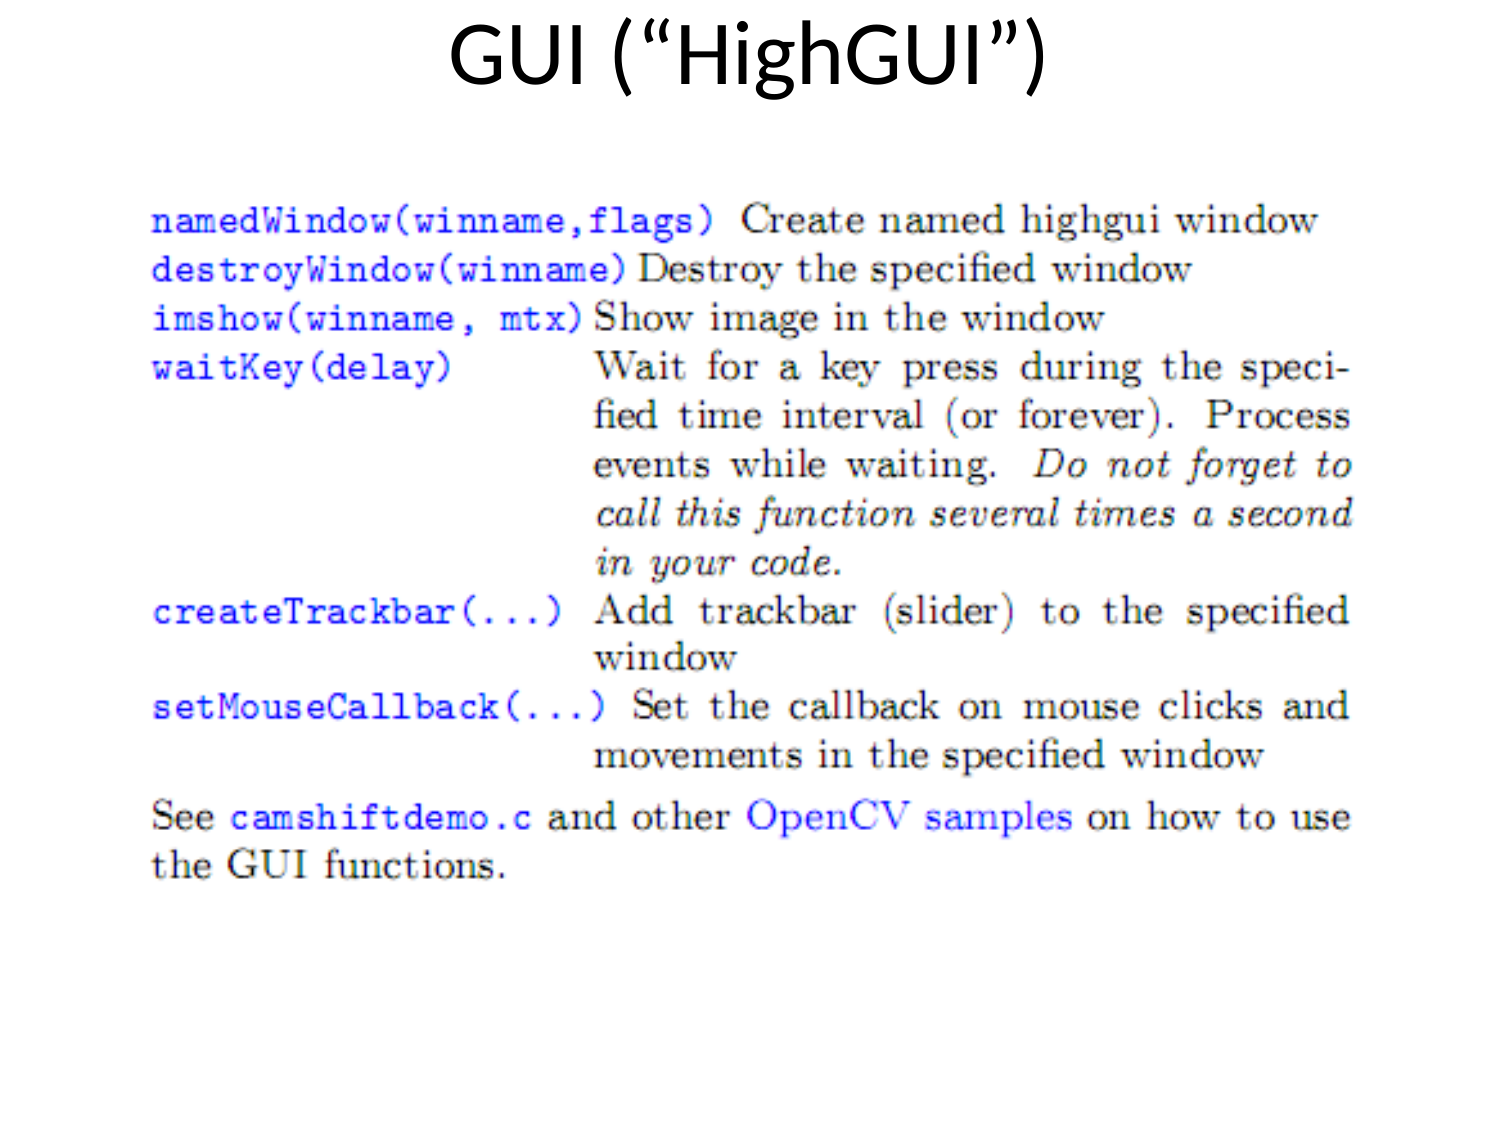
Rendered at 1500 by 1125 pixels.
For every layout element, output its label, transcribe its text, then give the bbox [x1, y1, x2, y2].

picture [144, 187, 1379, 902]
title GUI (“HighGUI”) [74, 0, 1426, 143]
